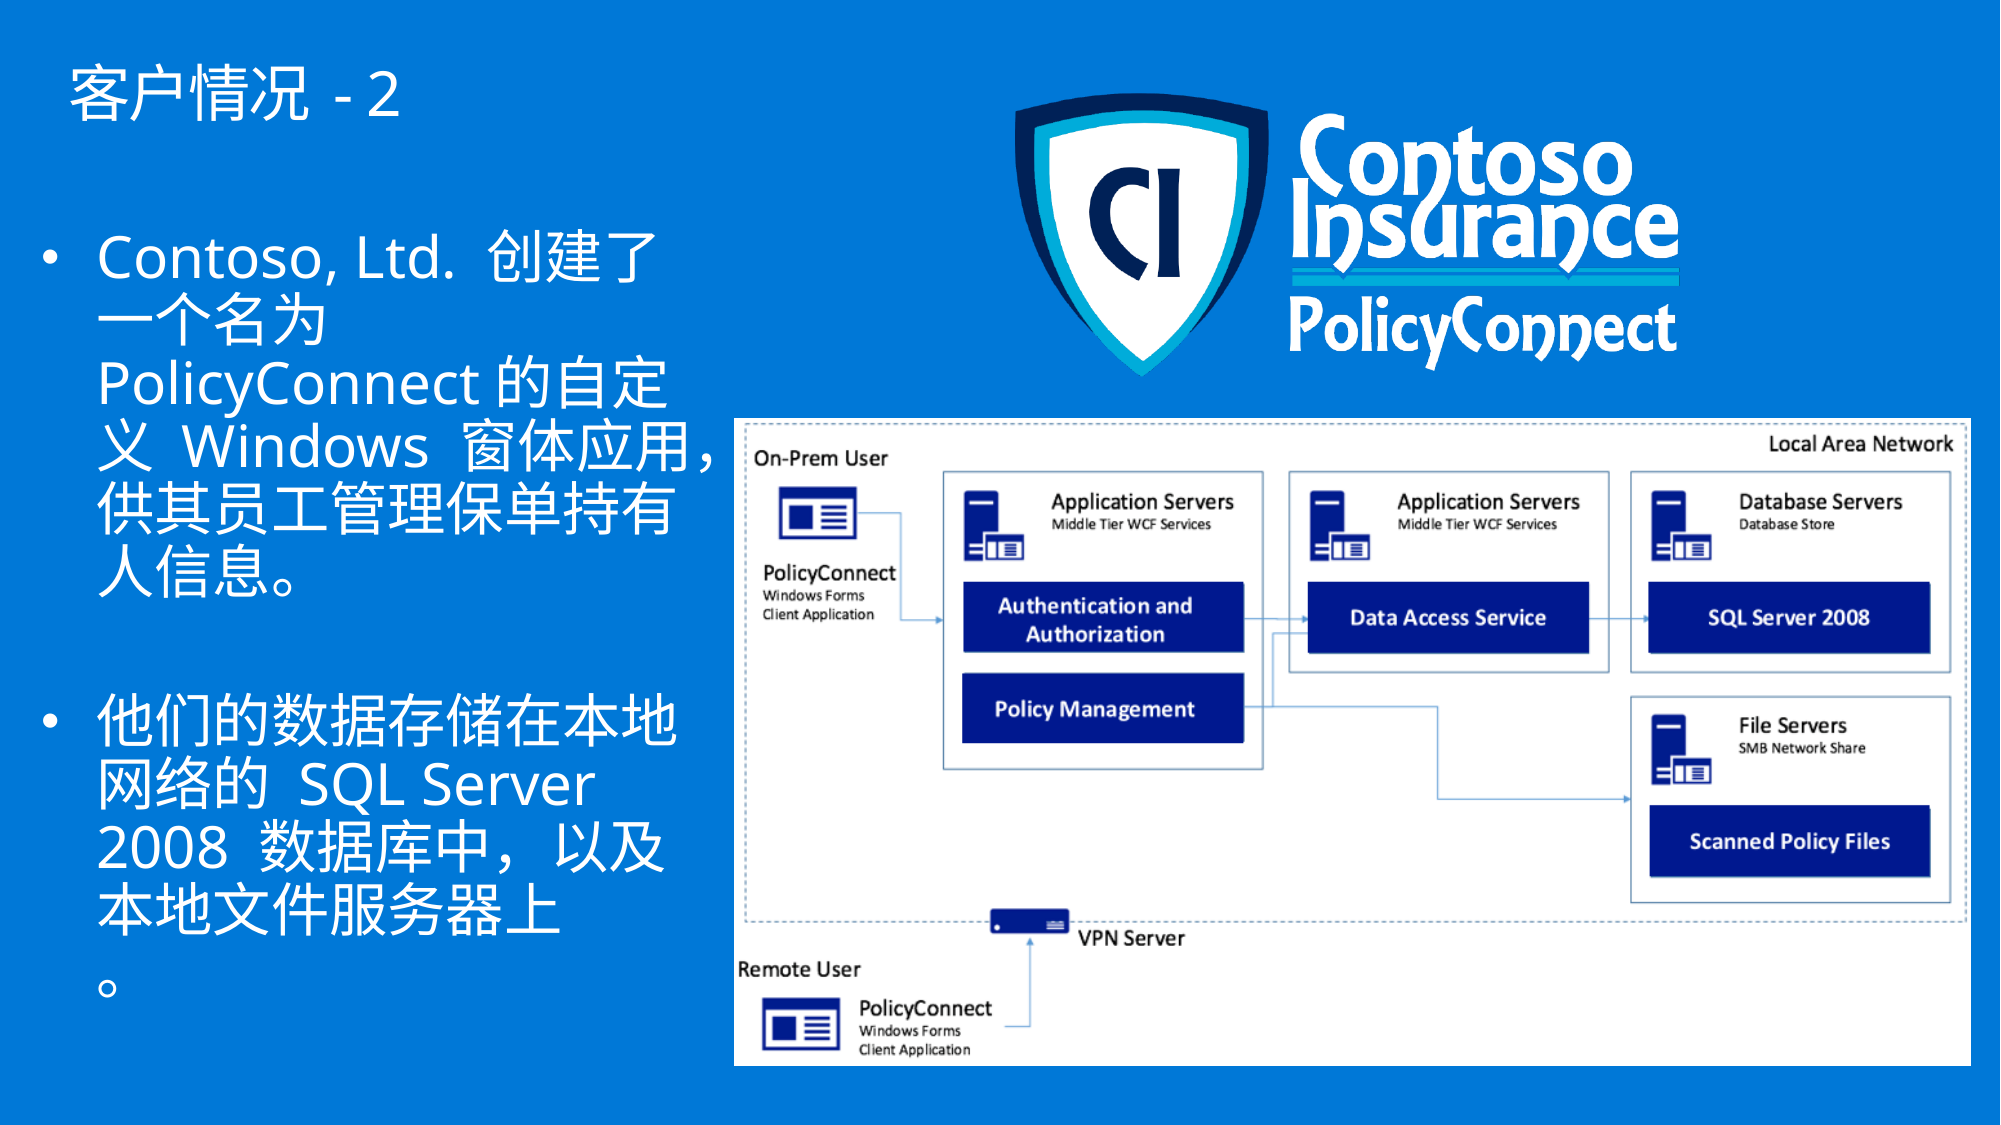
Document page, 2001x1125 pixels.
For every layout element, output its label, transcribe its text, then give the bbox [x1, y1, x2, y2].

picture [999, 89, 1695, 381]
list Contoso, Ltd. 创建了一个名为PolicyConnect的自定义 Windows 窗体应用，供其员工管理保单持有人信息。 他们的数据存储在本地网络的 SQL Server 2008 数据库中，以及本地文件服务器上 。 [17, 213, 735, 1015]
picture [733, 417, 1971, 1066]
title 客户情况 - 2 [44, 47, 1957, 196]
